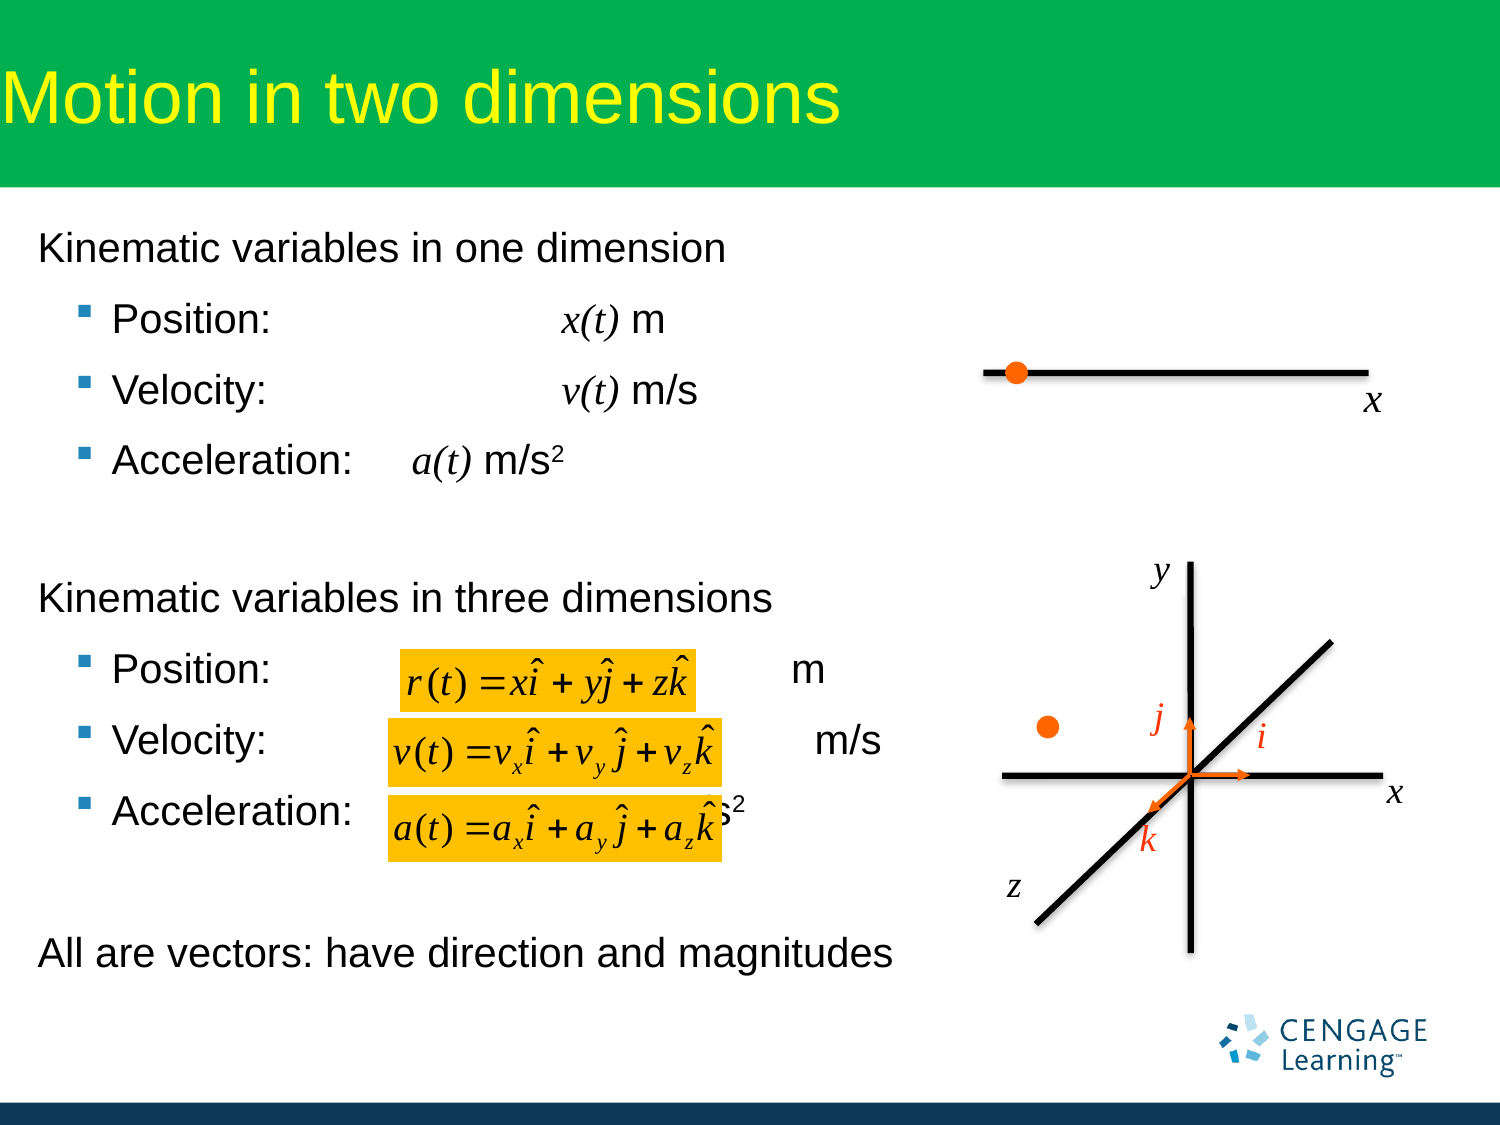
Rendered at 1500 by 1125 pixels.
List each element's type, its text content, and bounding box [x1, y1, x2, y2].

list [387, 794, 723, 863]
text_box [399, 648, 696, 713]
picture [1195, 990, 1450, 1101]
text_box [991, 536, 1420, 954]
title Motion in two dimensions [0, 0, 1500, 188]
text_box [983, 368, 1398, 430]
list Kinematic variables in one dimension Position: x(t) m Velocity: v(t) m/s Acceleration: a(t) m/s2 Kinematic variables in three dimensions Position: m Velocity: m/s Acceleration: m/s2 All are vectors: have direction and magnitudes [37, 224, 925, 1038]
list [387, 717, 722, 788]
